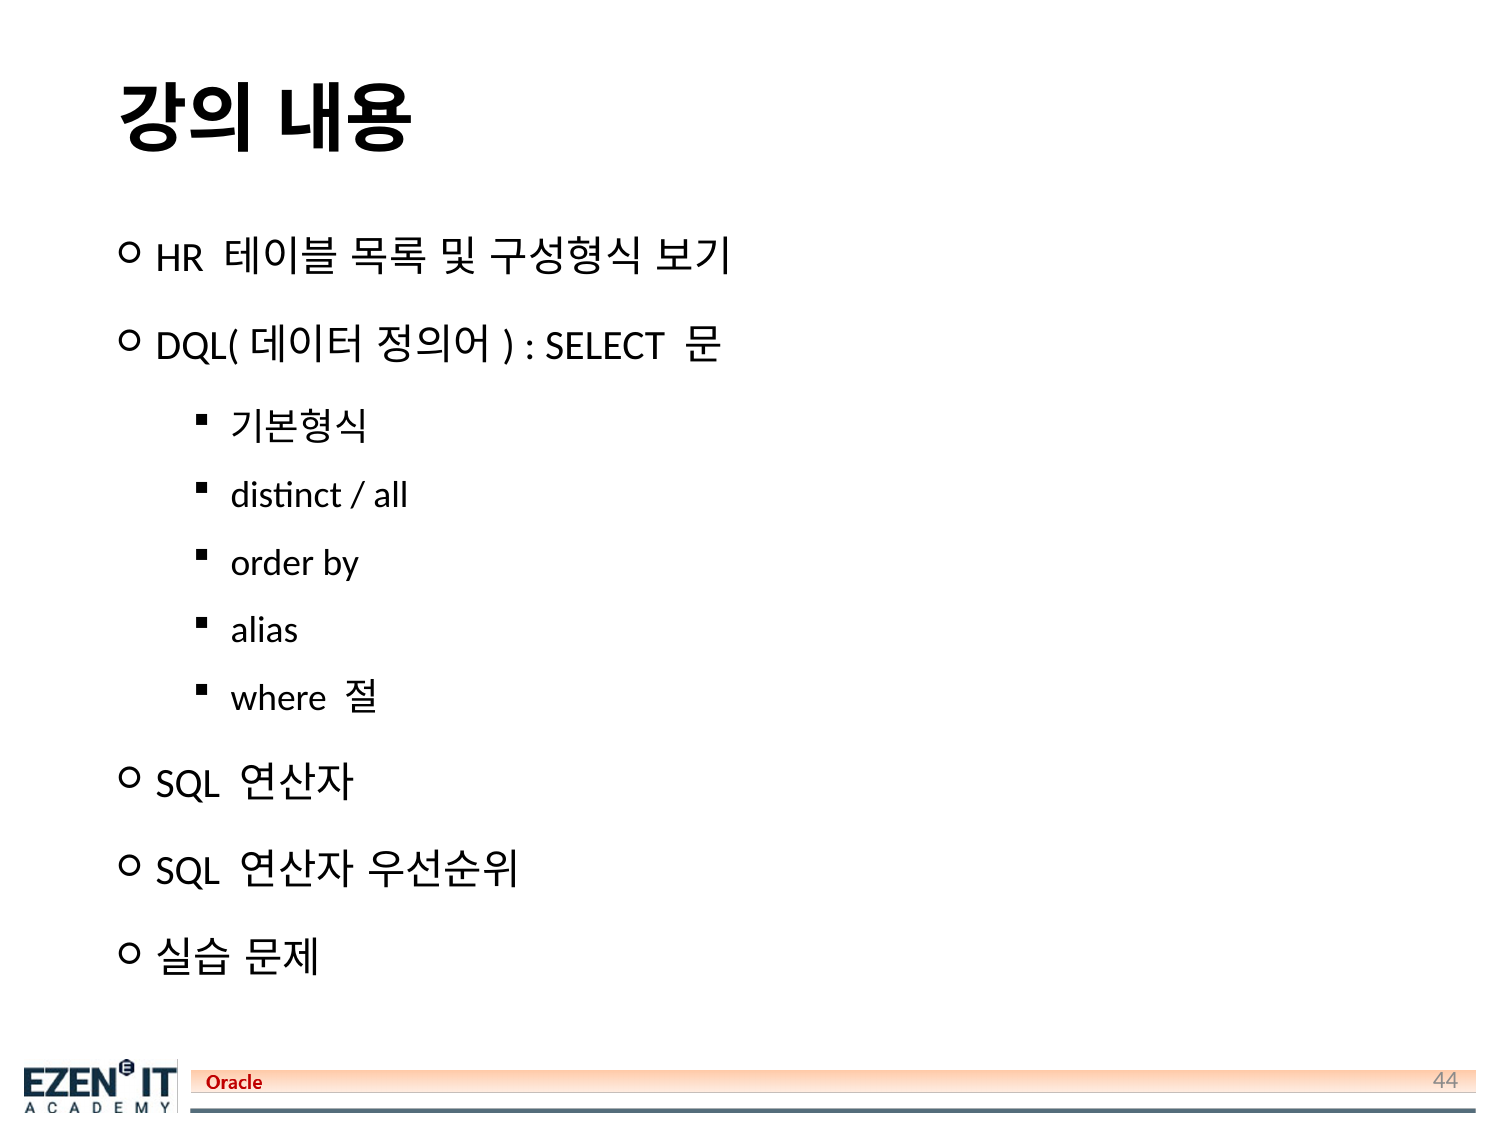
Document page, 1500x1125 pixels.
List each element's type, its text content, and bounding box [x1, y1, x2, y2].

slide_number 44 [1400, 1048, 1474, 1109]
title 강의 내용 [103, 59, 1397, 183]
picture [24, 1059, 1476, 1113]
list HR 테이블 목록 및 구성형식 보기 DQL(데이터 정의어) : SELECT 문 기본형식 distinct / all order by alias where 절 SQL 연산자 SQL 연산자 우선순위 실습 문제 [103, 197, 1397, 1049]
